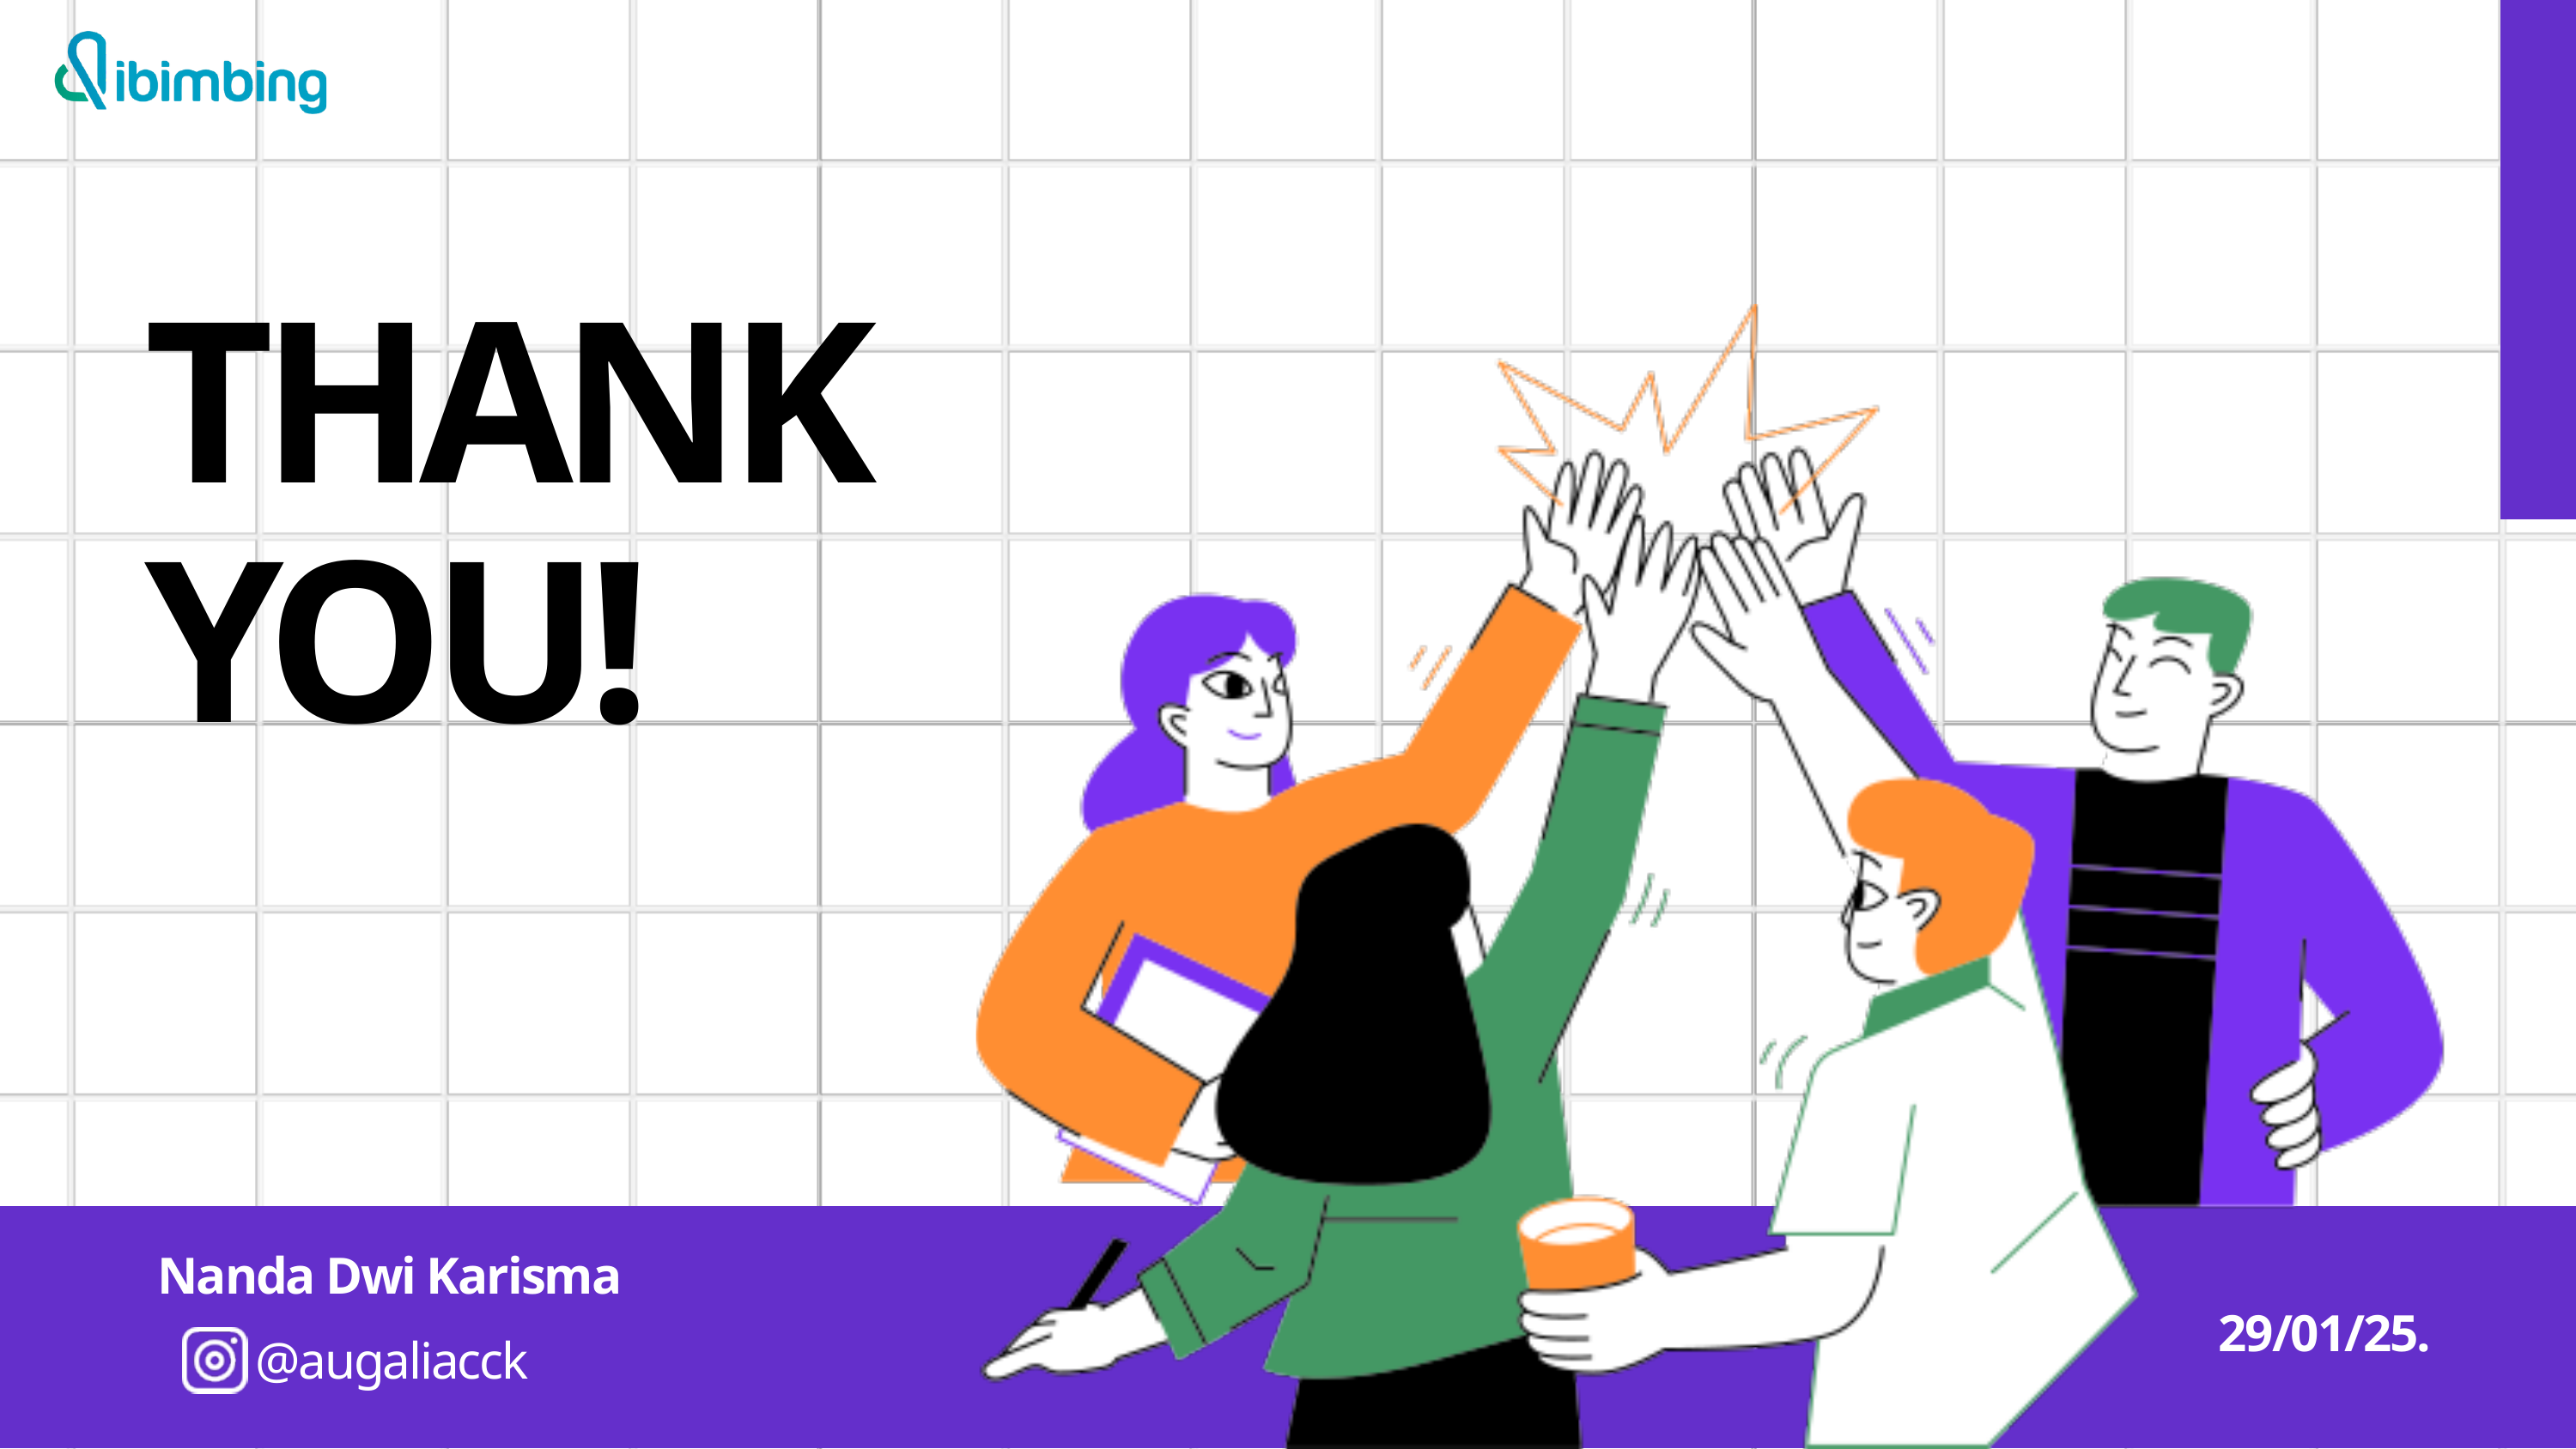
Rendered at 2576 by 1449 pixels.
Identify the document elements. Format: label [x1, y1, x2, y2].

text_box [0, 0, 2576, 1205]
text_box [2500, 0, 2576, 520]
text_box [181, 1327, 558, 1394]
text_box [0, 1206, 2576, 1449]
